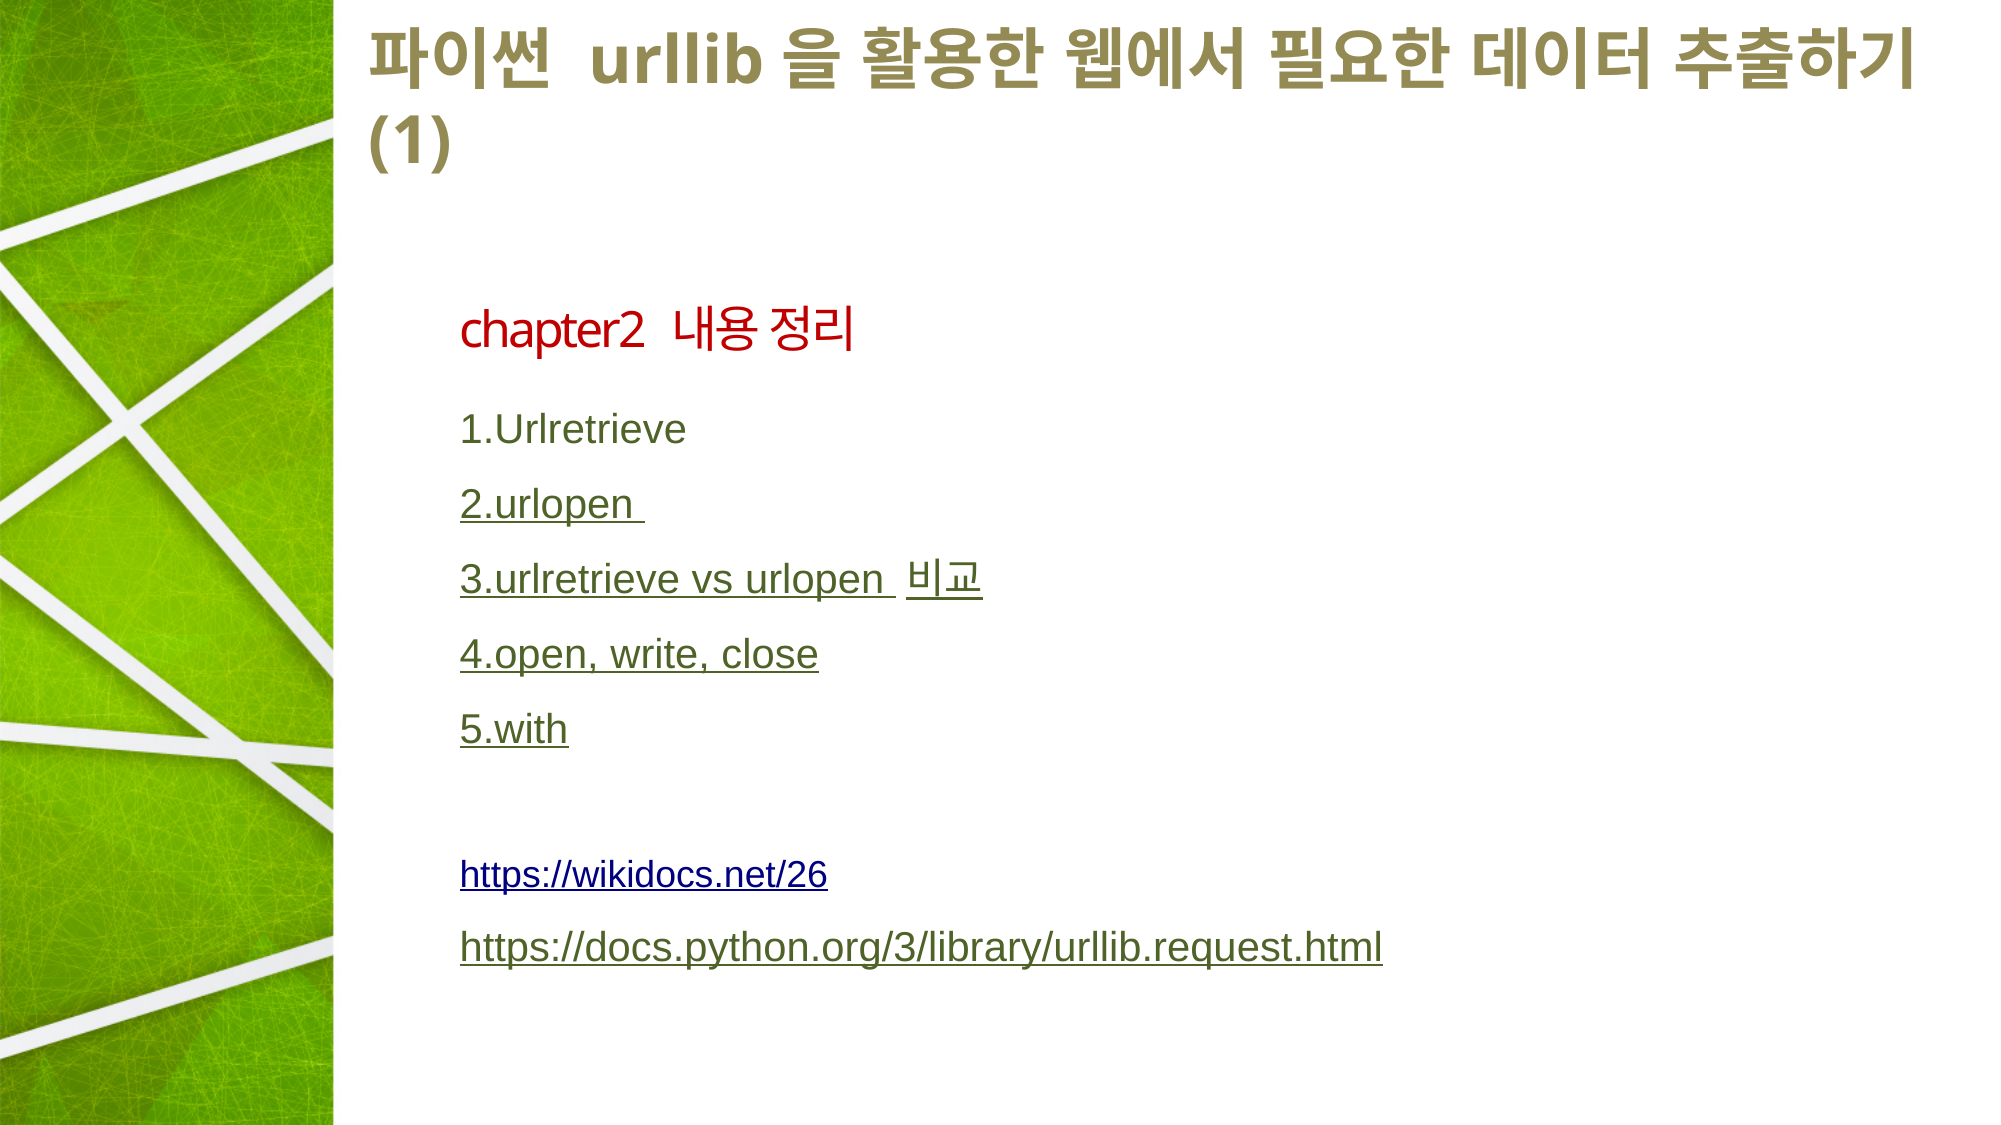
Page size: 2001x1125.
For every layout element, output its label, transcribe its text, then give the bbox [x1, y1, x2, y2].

picture [0, 0, 2001, 1125]
title 파이썬 urllib을 활용한 웹에서 필요한 데이터 추출하기(1) [354, 0, 2000, 194]
text_box 1.Urlretrieve 2.urlopen 3.urlretrieve vs urlopen 비교 4.open, write, close 5.with https://wikidocs.net/26 https://docs.python.org/3/library/urllib.request.html [444, 369, 1733, 1125]
text_box chapter2 내용 정리 [444, 237, 1863, 358]
